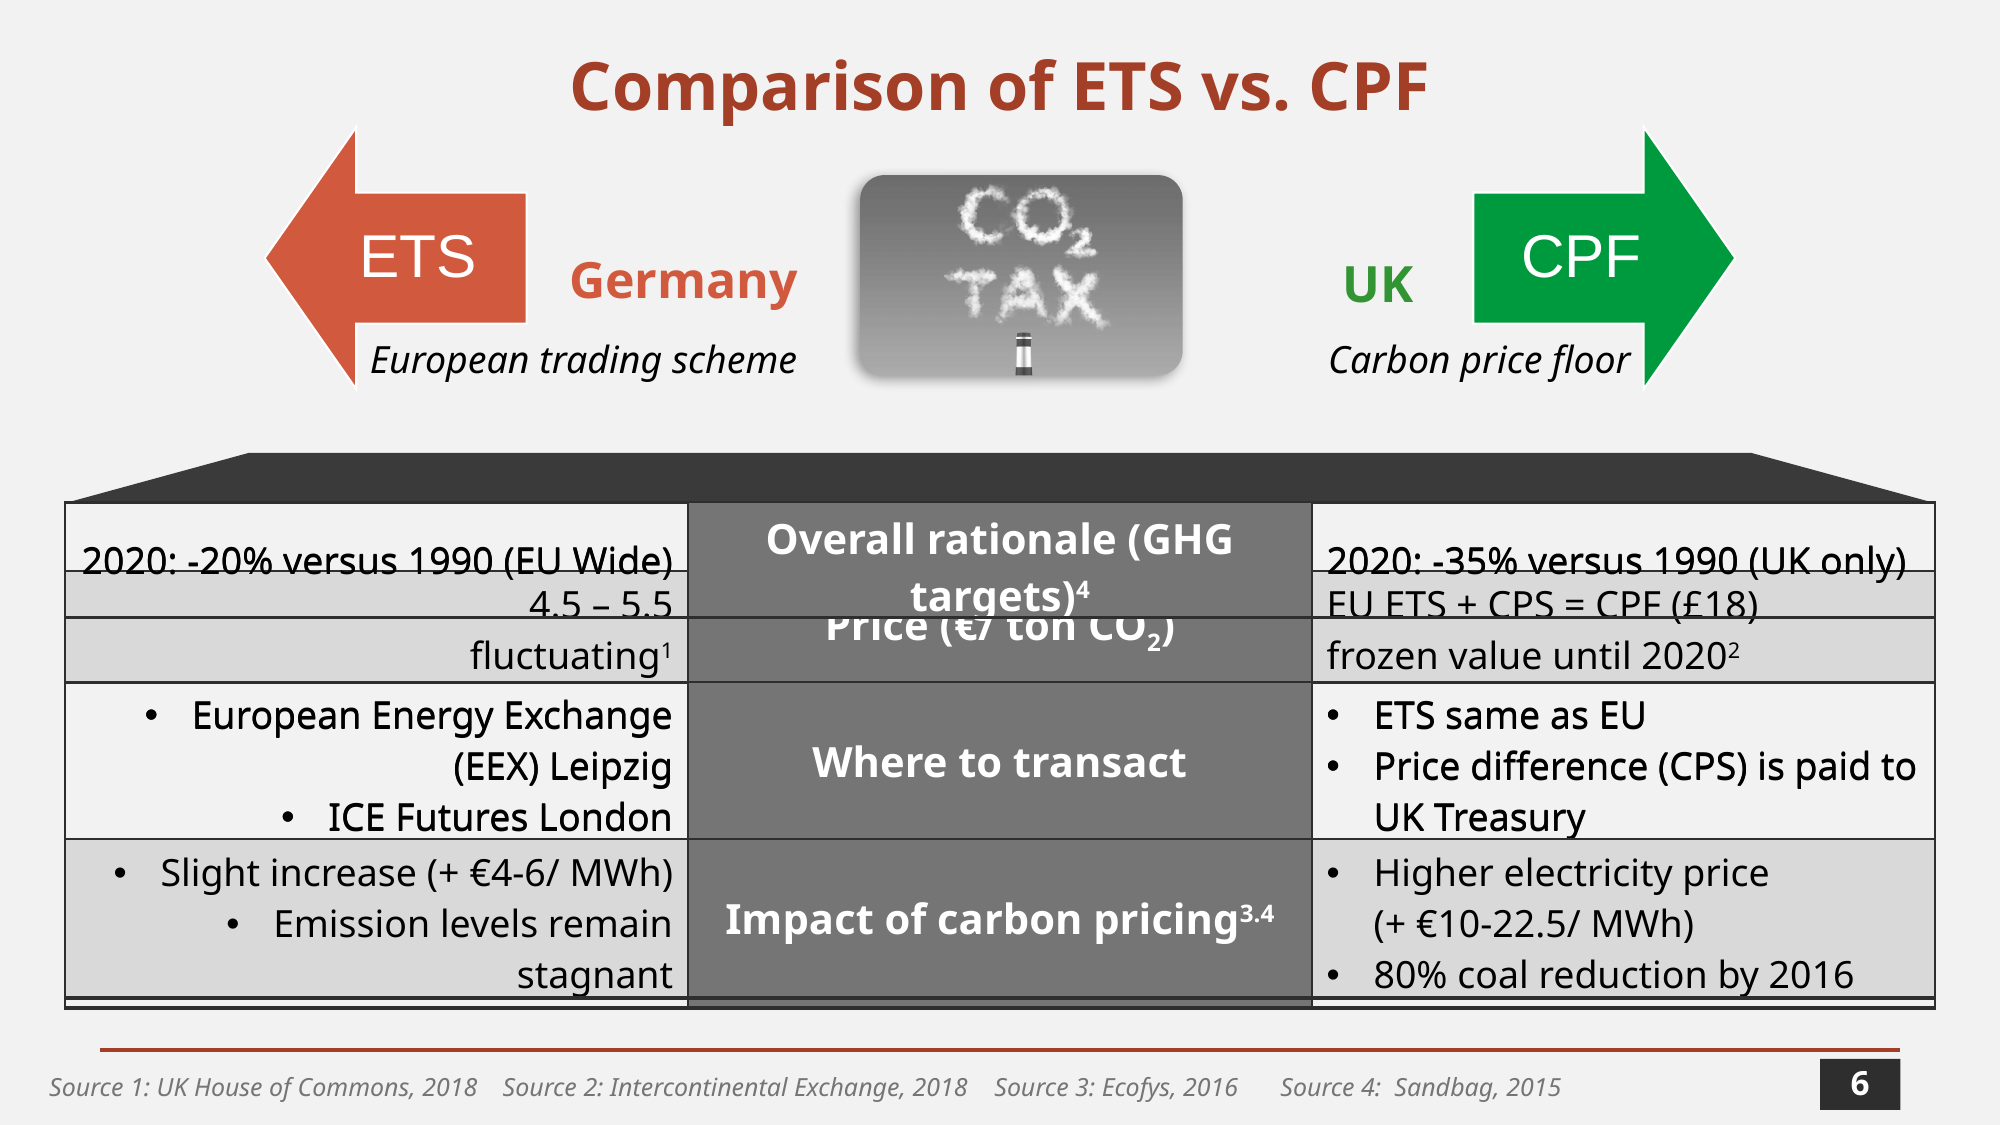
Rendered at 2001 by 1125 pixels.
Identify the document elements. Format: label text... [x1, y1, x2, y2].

table_header 2020: -35% versus 1990 (UK only) [1313, 503, 1934, 616]
table_header Where to transact [689, 683, 1311, 838]
table_header ETS same as EU Price difference (CPS) is paid to UK Treasury [1313, 683, 1934, 838]
table_header 2020: -20% versus 1990 (EU Wide) [66, 503, 687, 616]
table_header 4.5 – 5.5 fluctuating1 [66, 619, 687, 681]
table_header Price (€/ ton CO2) [689, 619, 1311, 681]
text_box Source 2: Intercontinental Exchange, 2018 [488, 1064, 979, 1110]
table_header Slight increase (+ €4-6/ MWh) Emission levels remain stagnant [66, 1000, 687, 1006]
table_header Impact of carbon pricing3.4 [689, 840, 1311, 996]
slide_number 6 [1820, 1058, 1901, 1110]
table_header Slight increase (+ €4-6/ MWh) Emission levels remain stagnant [66, 840, 687, 996]
table_header Overall rationale (GHG targets)4 [689, 503, 1311, 616]
table_header Impact of carbon pricing3.4 [689, 1000, 1311, 1006]
picture [860, 175, 1183, 376]
table_header EU ETS + CPS = CPF (£18) frozen value until 20202 [1313, 619, 1934, 681]
table_header Higher electricity price (+ €10-22.5/ MWh) 80% coal reduction by 2016 [1313, 1000, 1934, 1006]
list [263, 126, 1737, 390]
text_box [68, 451, 1932, 501]
text_box Source 4: Sandbag, 2015 [1265, 1064, 1584, 1110]
table_header Higher electricity price (+ €10-22.5/ MWh) 80% coal reduction by 2016 [1313, 840, 1934, 996]
table_header European Energy Exchange (EEX) Leipzig ICE Futures London [66, 683, 687, 838]
title Comparison of ETS vs. CPF [99, 29, 1901, 147]
text_box Source 1: UK House of Commons, 2018 [34, 1064, 488, 1110]
text_box Source 3: Ecofys, 2016 [979, 1064, 1265, 1110]
